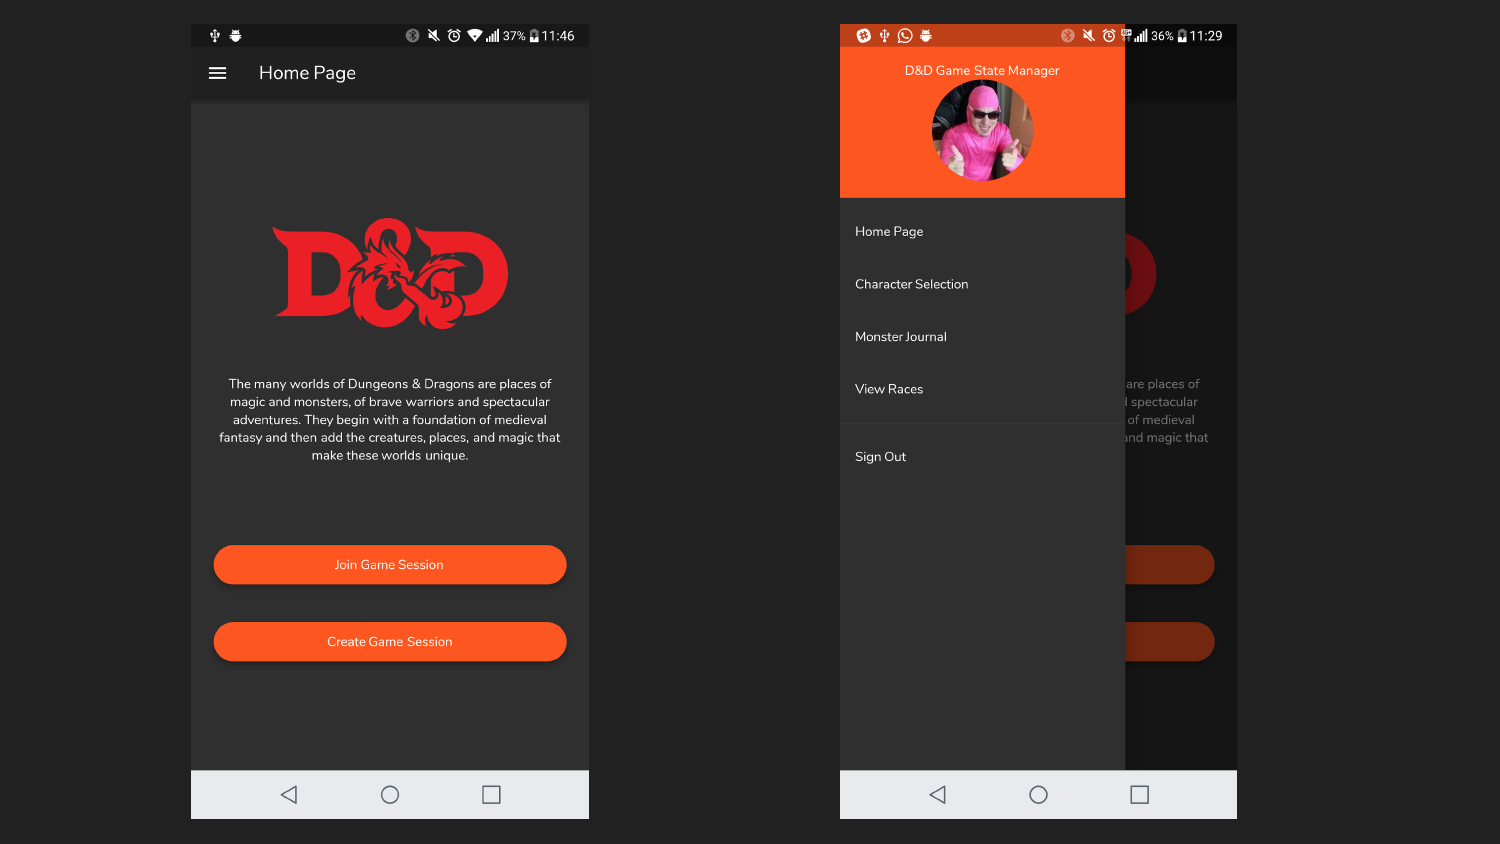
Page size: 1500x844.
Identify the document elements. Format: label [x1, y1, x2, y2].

picture [839, 24, 1238, 819]
picture [191, 24, 589, 819]
